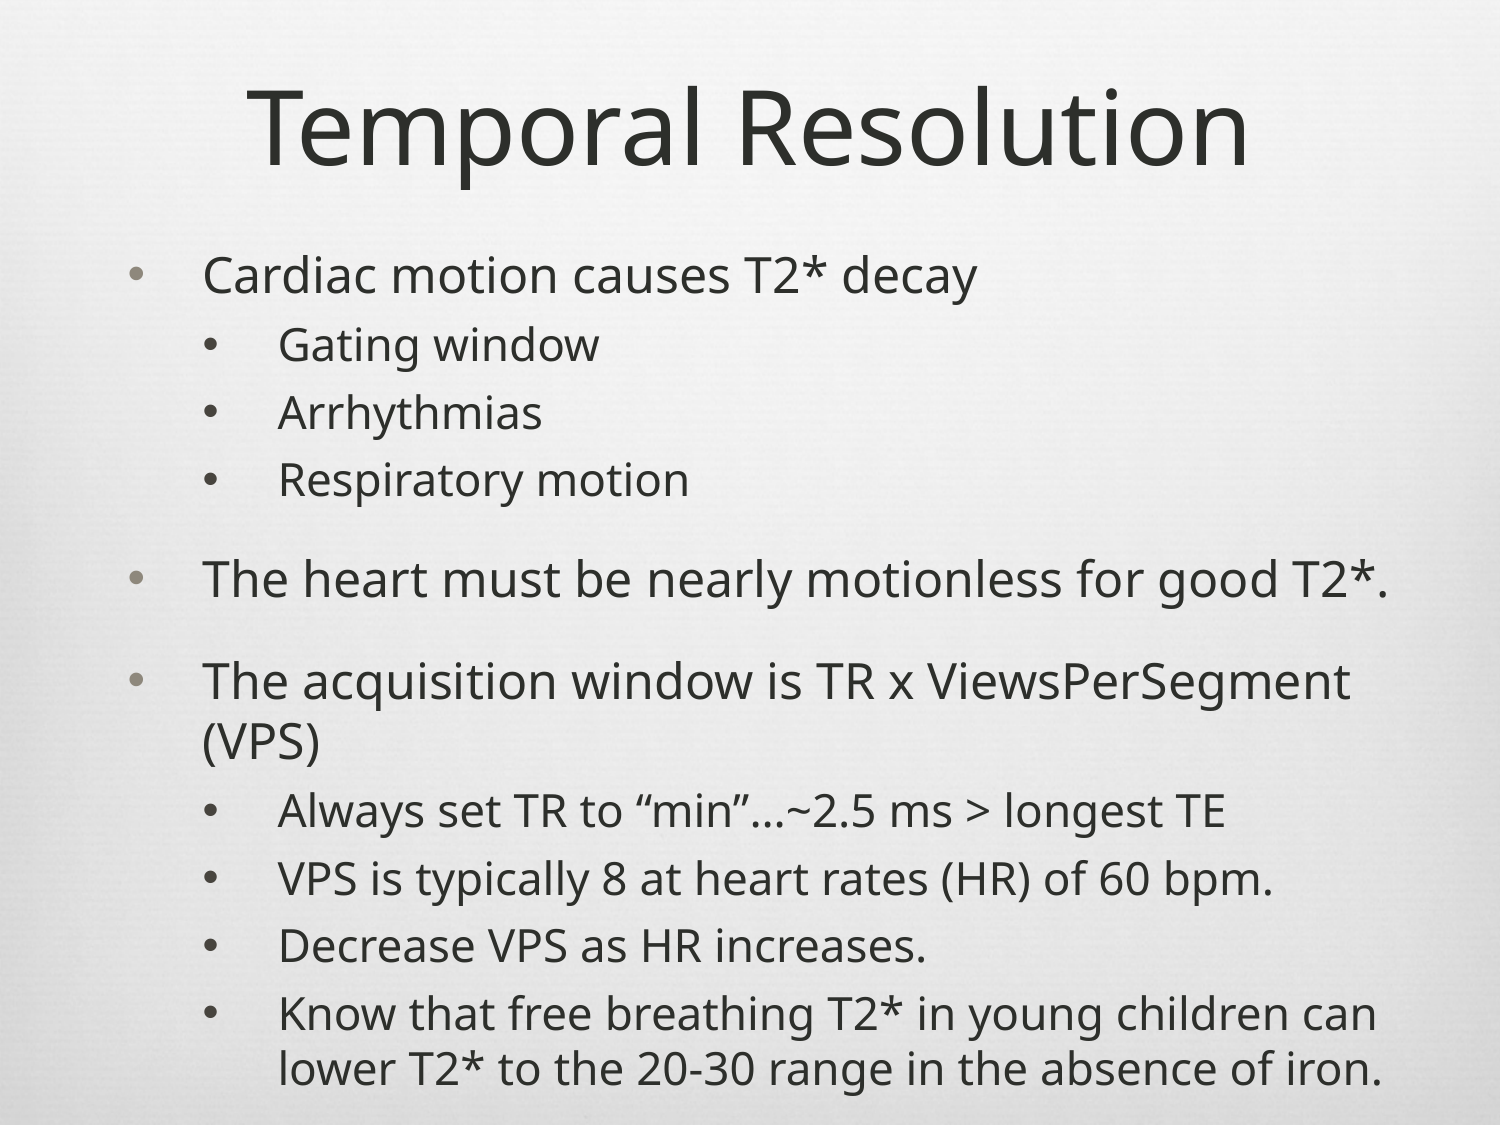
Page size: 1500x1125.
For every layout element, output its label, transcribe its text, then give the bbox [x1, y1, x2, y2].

list Cardiac motion causes T2* decay Gating window Arrhythmias Respiratory motion The heart must be nearly motionless for good T2*. The acquisition window is TR x ViewsPerSegment (VPS) Always set TR to “min”…~2.5 ms > longest TE VPS is typically 8 at heart rates (HR) of 60 bpm. Decrease VPS as HR increases. Know that free breathing T2* in young children can lower T2* to the 20-30 range in the absence of iron. [112, 236, 1440, 1046]
title Temporal Resolution [112, 11, 1388, 236]
